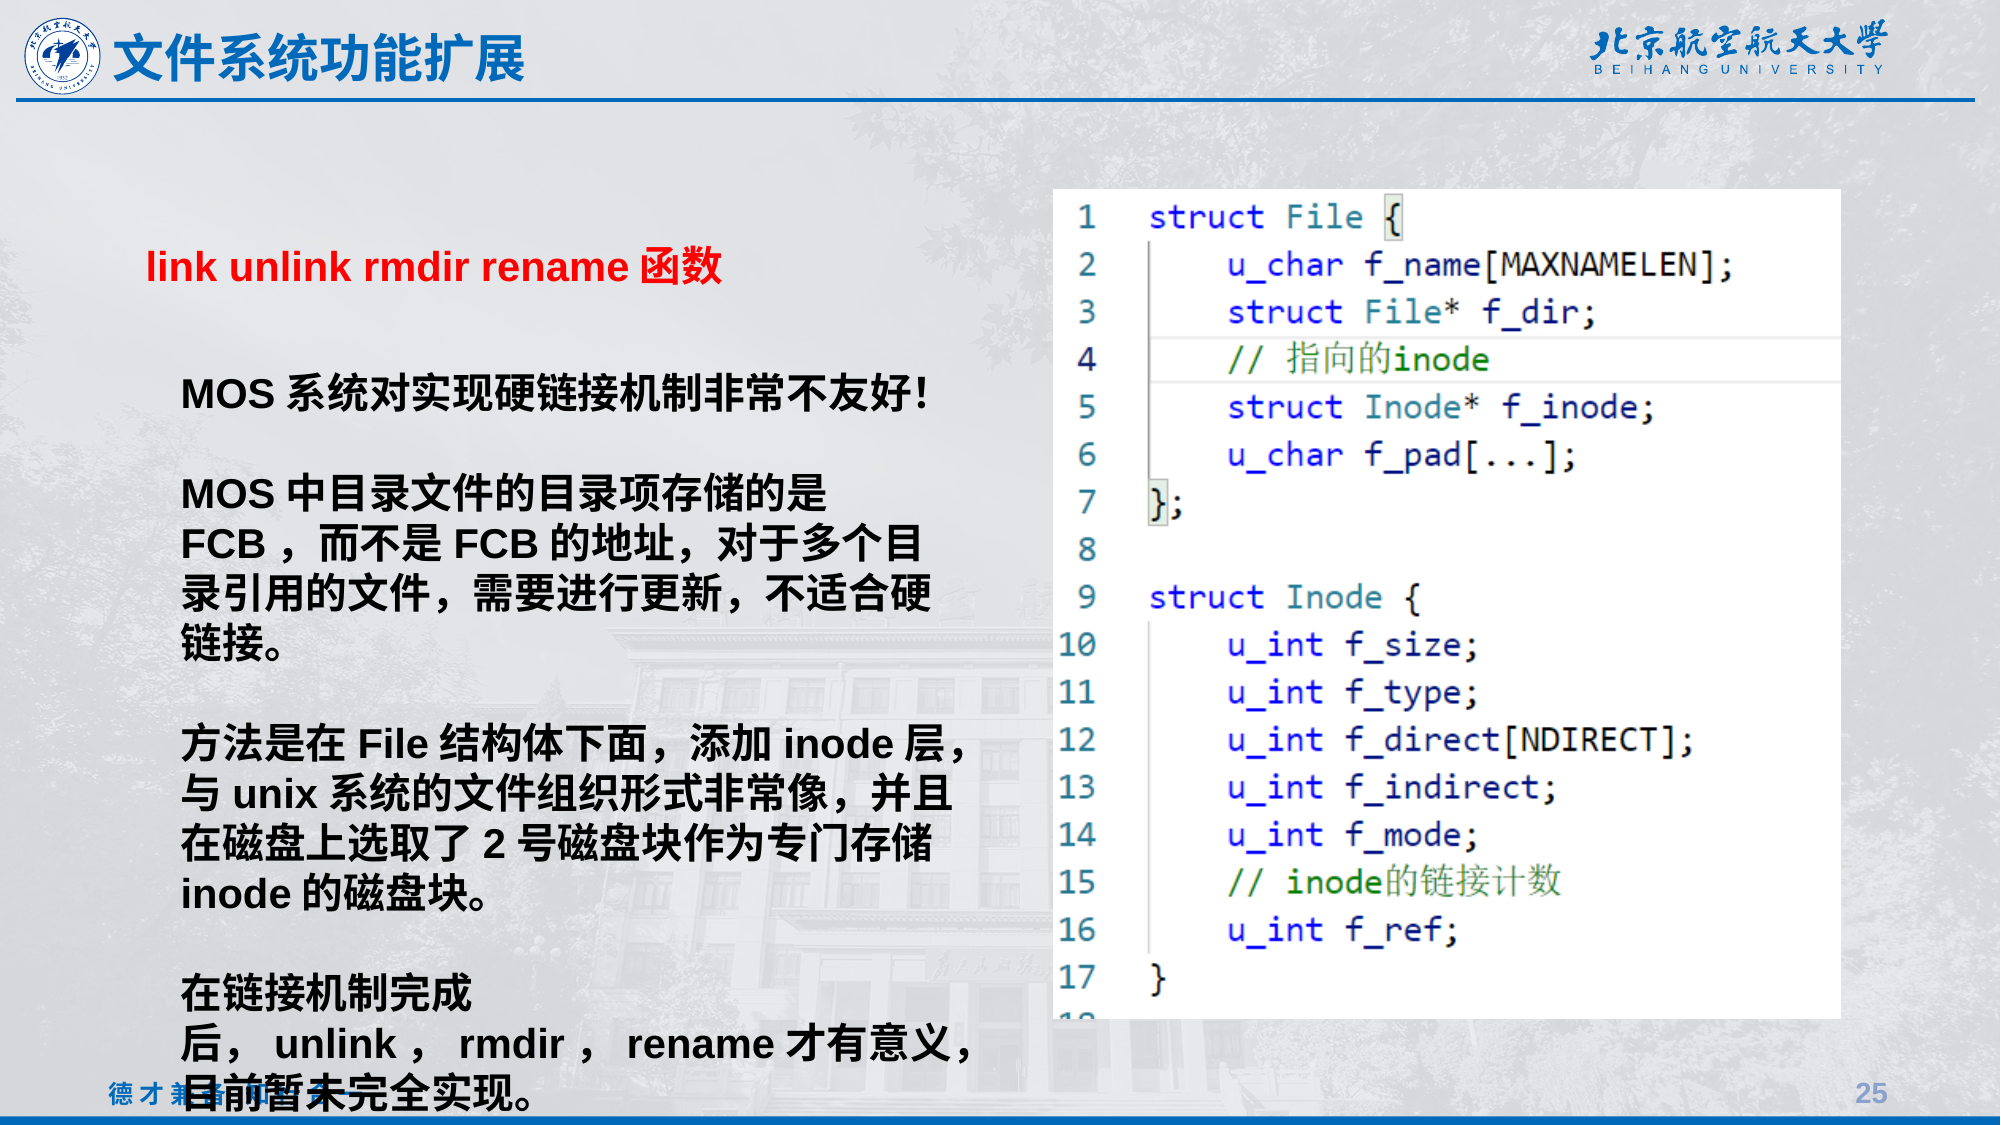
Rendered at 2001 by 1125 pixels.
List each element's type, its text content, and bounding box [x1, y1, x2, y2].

text_box MOS系统对实现硬链接机制非常不友好！ MOS中目录文件的目录项存储的是FCB，而不是FCB的地址，对于多个目录引用的文件，需要进行更新，不适合硬链接。 方法是在File结构体下面，添加inode层，与unix系统的文件组织形式非常像，并且在磁盘上选取了2号磁盘块作为专门存储inode的磁盘块。 在链接机制完成后，unlink，rmdir，rename才有意义，目前暂未完全实现。 [165, 359, 982, 1125]
list 文件系统功能扩展 [112, 25, 1177, 97]
slide_number 25 [1437, 1080, 1888, 1105]
text_box link unlink rmdir rename函数 [130, 232, 1053, 297]
picture [1053, 189, 1841, 1019]
